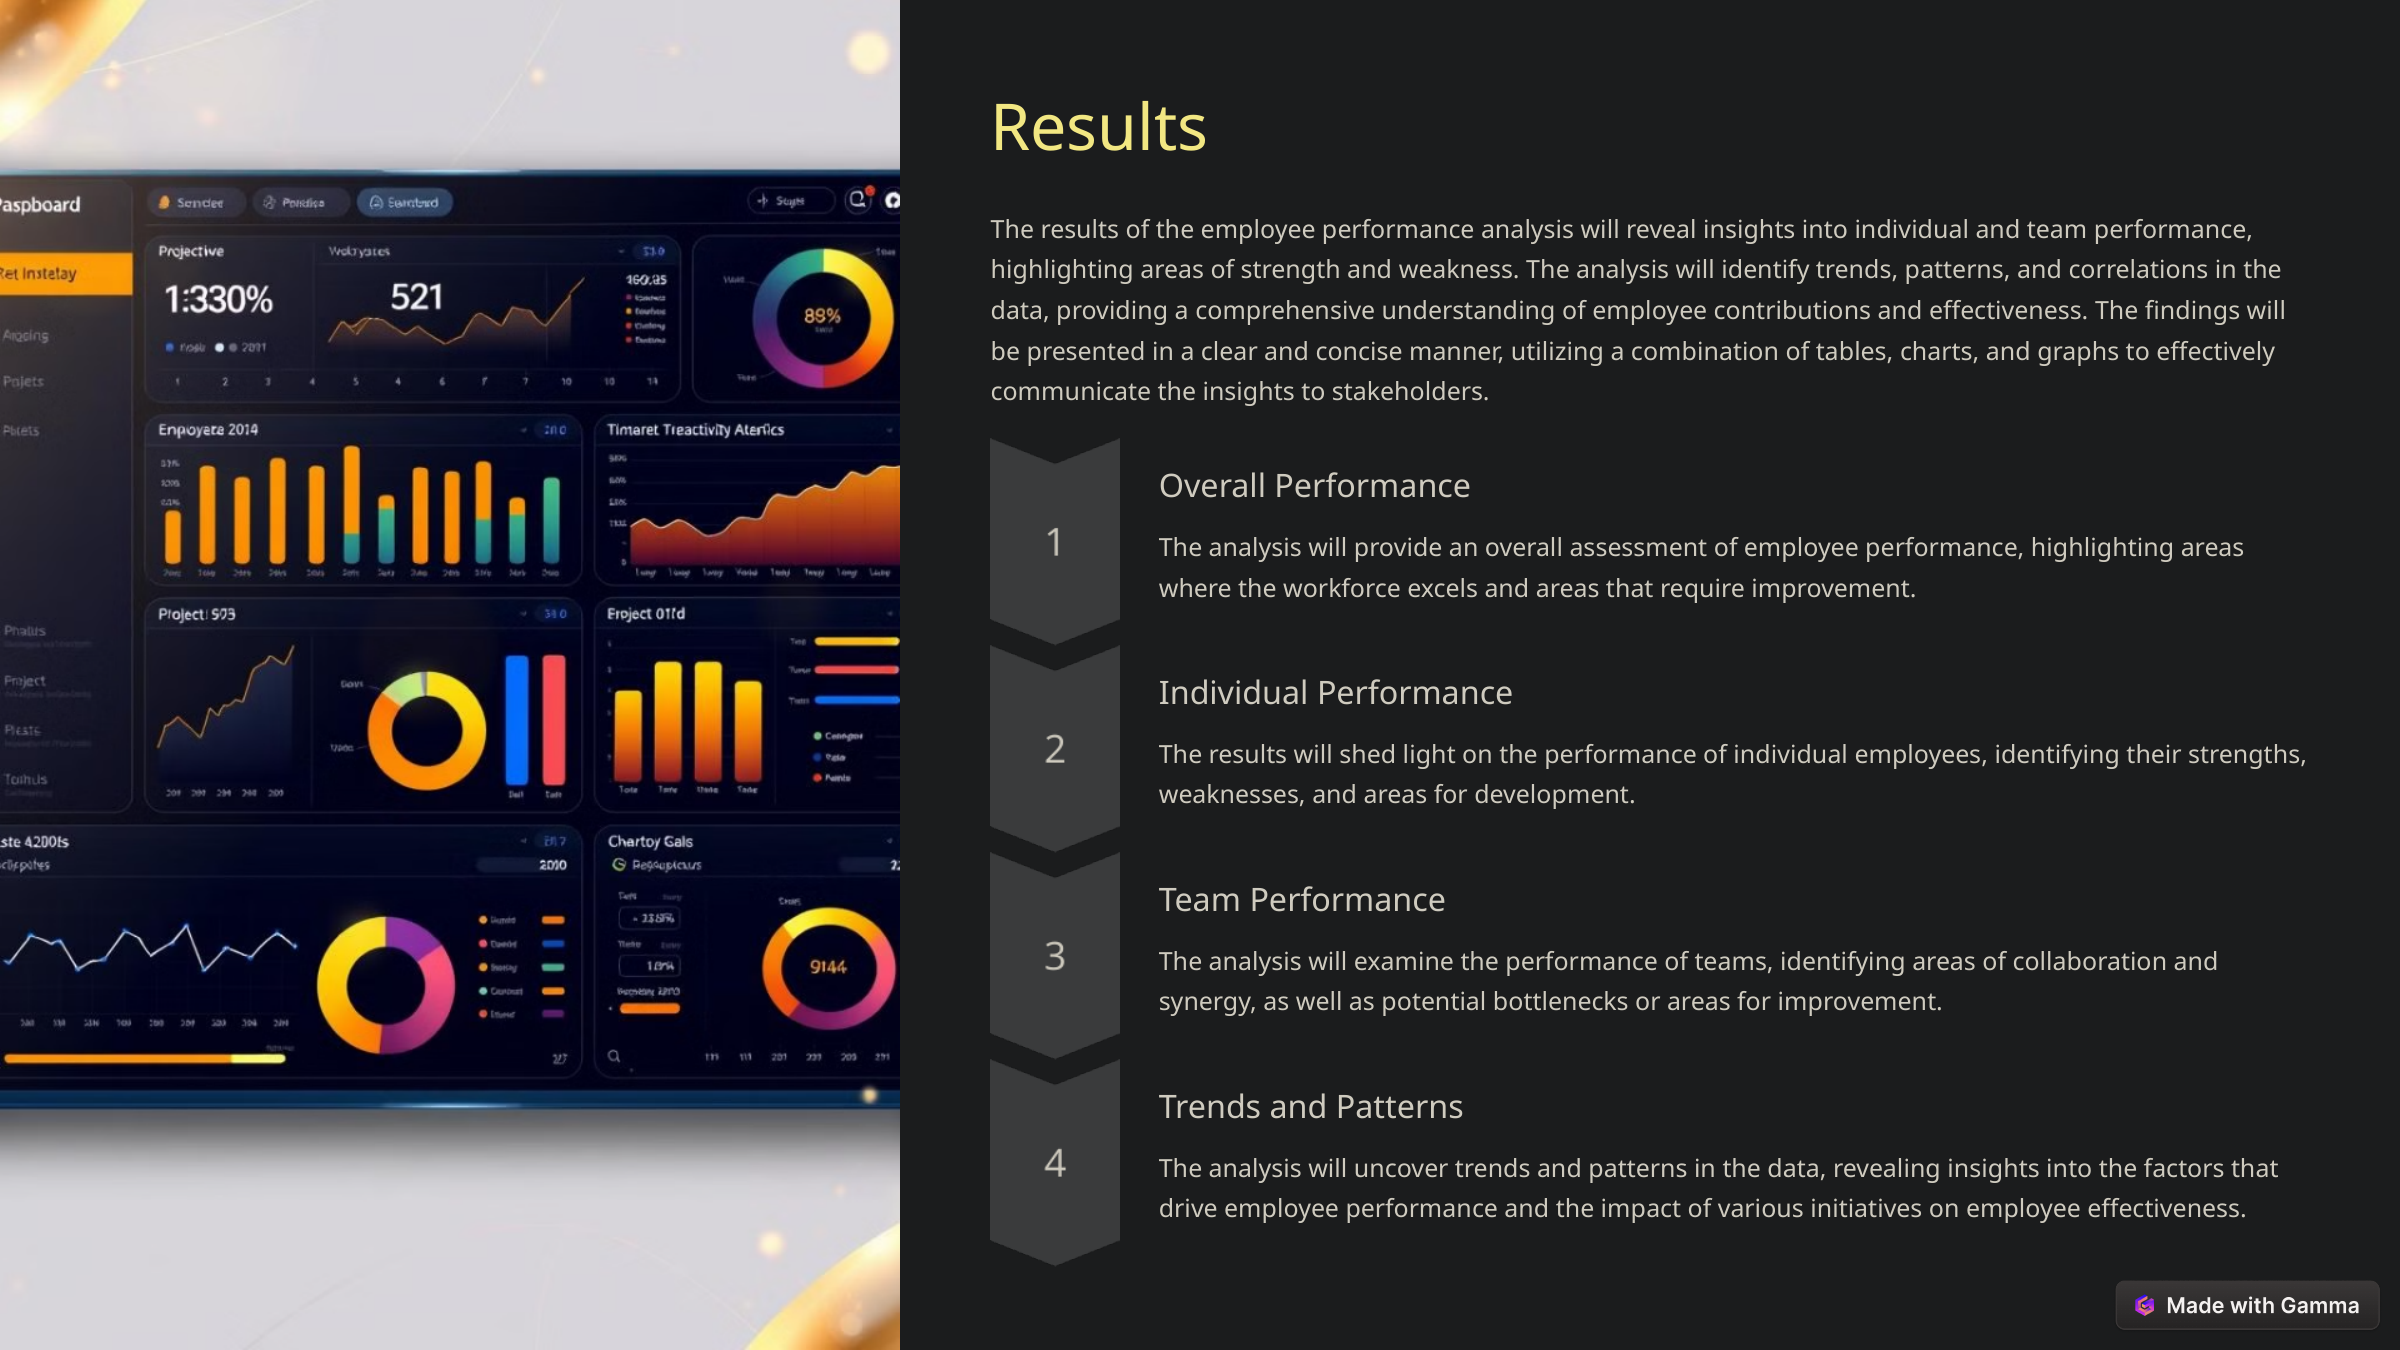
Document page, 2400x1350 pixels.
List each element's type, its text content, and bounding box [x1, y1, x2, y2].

text_box Team Performance [1158, 878, 1482, 920]
text_box Trends and Patterns [1158, 1085, 1482, 1127]
text_box Results [990, 83, 1638, 164]
picture [990, 438, 1120, 1267]
picture [0, 0, 900, 1350]
text_box Individual Performance [1158, 671, 1528, 713]
text_box Overall Performance [1158, 464, 1484, 506]
picture [2106, 1271, 2389, 1339]
text_box The analysis will uncover trends and patterns in the data, revealing insights into the factors that drive employee performance and the impact of various initiatives on employee effectiveness. [1158, 1141, 2310, 1225]
text_box The results of the employee performance analysis will reveal insights into individual and team performance, highlighting areas of strength and weakness. The analysis will identify trends, patterns, and correlations in the data, providing a comprehensive understanding of employee contributions and effectiveness. The findings will be presented in a clear and concise manner, utilizing a combination of tables, charts, and graphs to effectively communicate the insights to stakeholders. [990, 202, 2310, 410]
text_box The analysis will examine the performance of teams, identifying areas of collaboration and synergy, as well as potential bottlenecks or areas for improvement. [1158, 934, 2310, 1018]
text_box The results will shed light on the performance of individual employees, identifying their strengths, weaknesses, and areas for development. [1158, 727, 2310, 811]
text_box The analysis will provide an overall assessment of employee performance, highlighting areas where the workforce excels and areas that require improvement. [1158, 520, 2310, 604]
